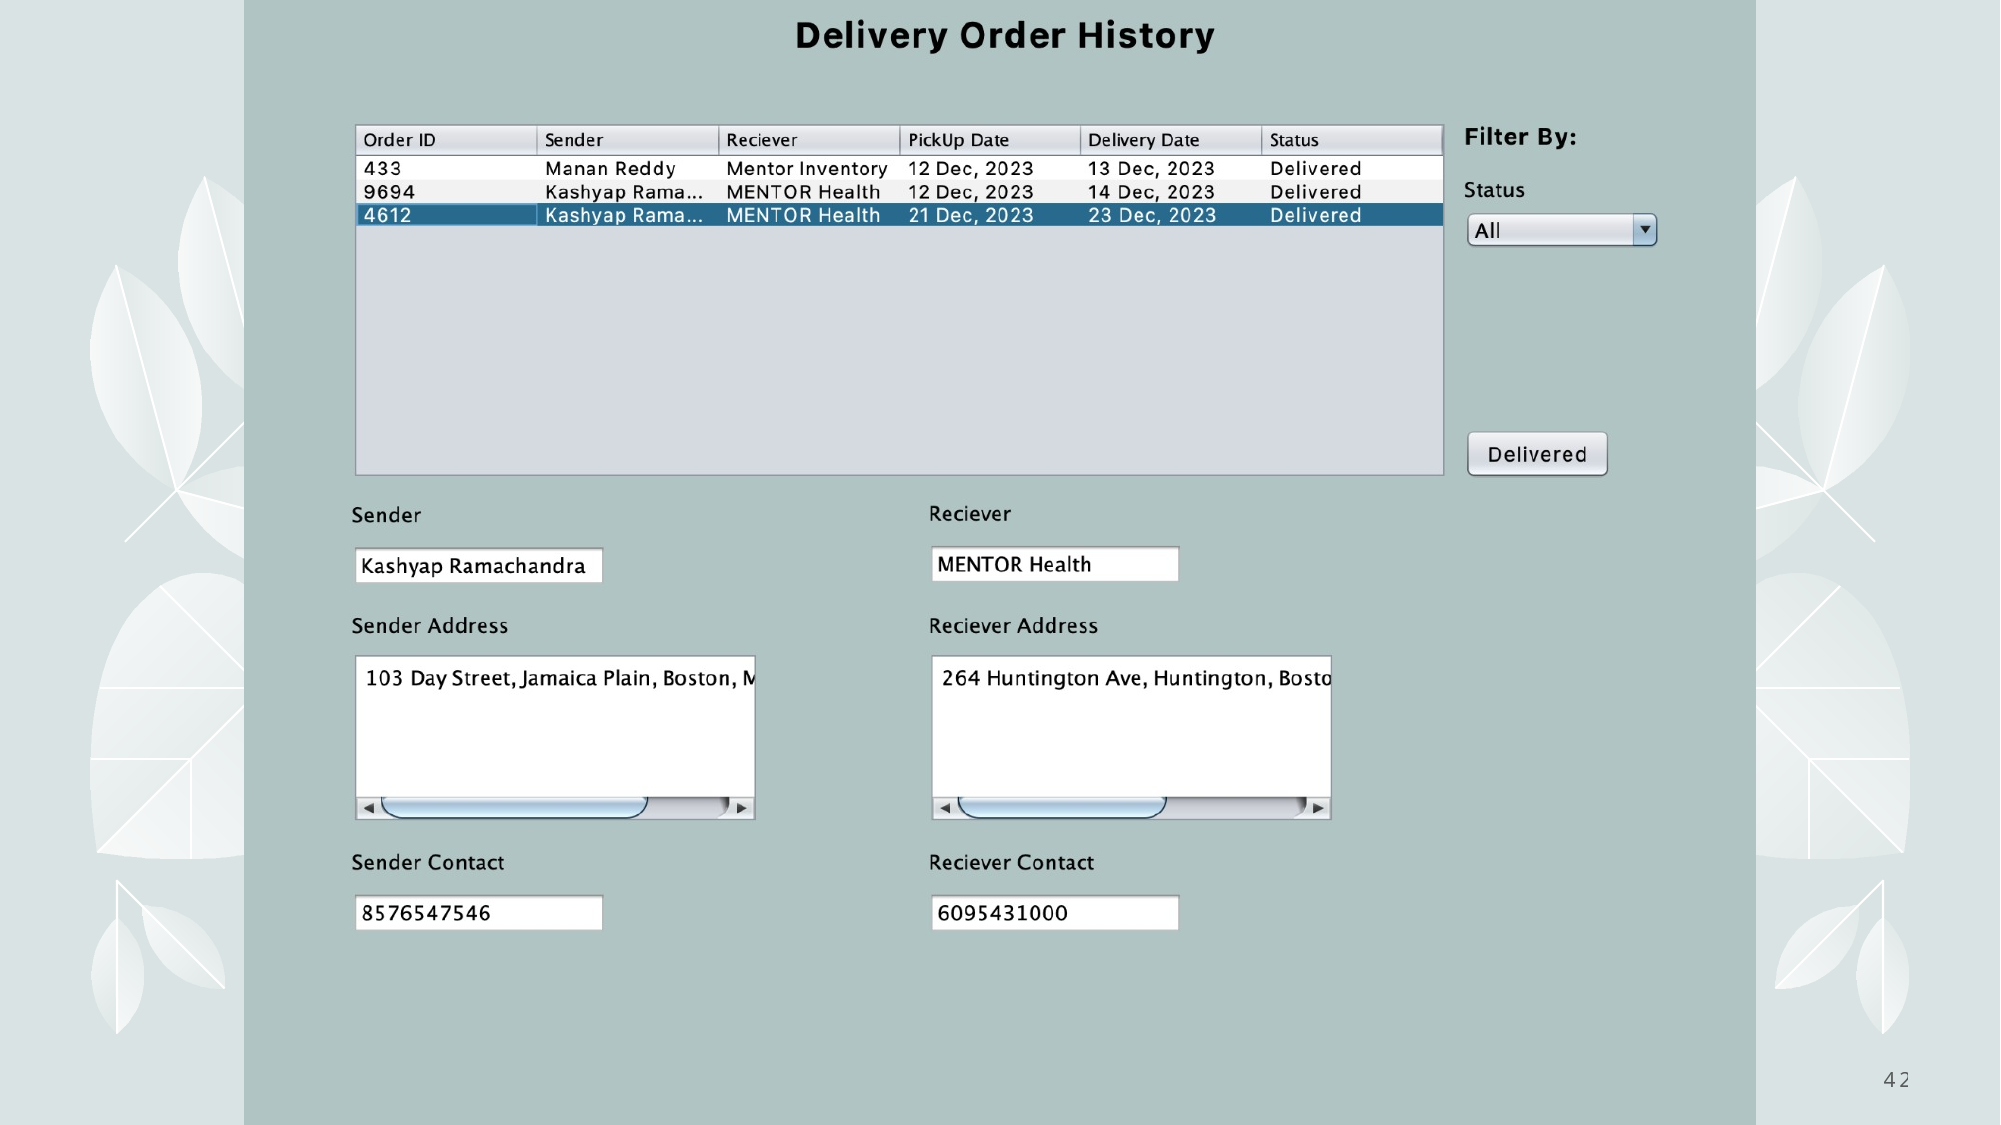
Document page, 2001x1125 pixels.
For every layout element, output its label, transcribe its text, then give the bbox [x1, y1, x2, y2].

slide_number 42 [1756, 1042, 1927, 1119]
picture [243, 0, 1756, 1125]
